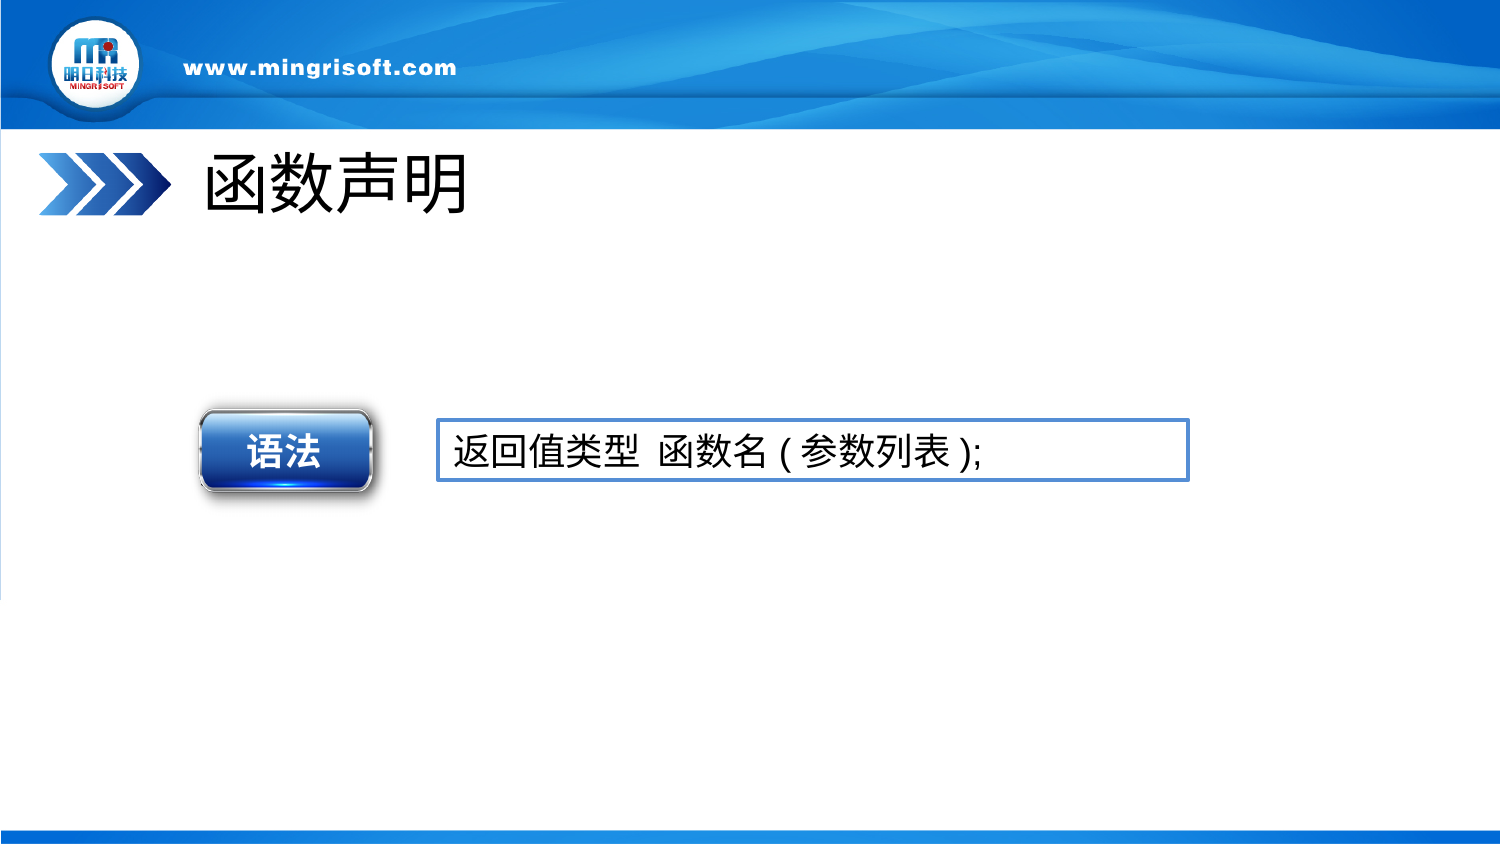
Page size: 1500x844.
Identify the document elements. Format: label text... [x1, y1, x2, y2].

text_box 函数声明 [187, 134, 725, 235]
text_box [187, 300, 1189, 607]
picture [0, 0, 1500, 844]
